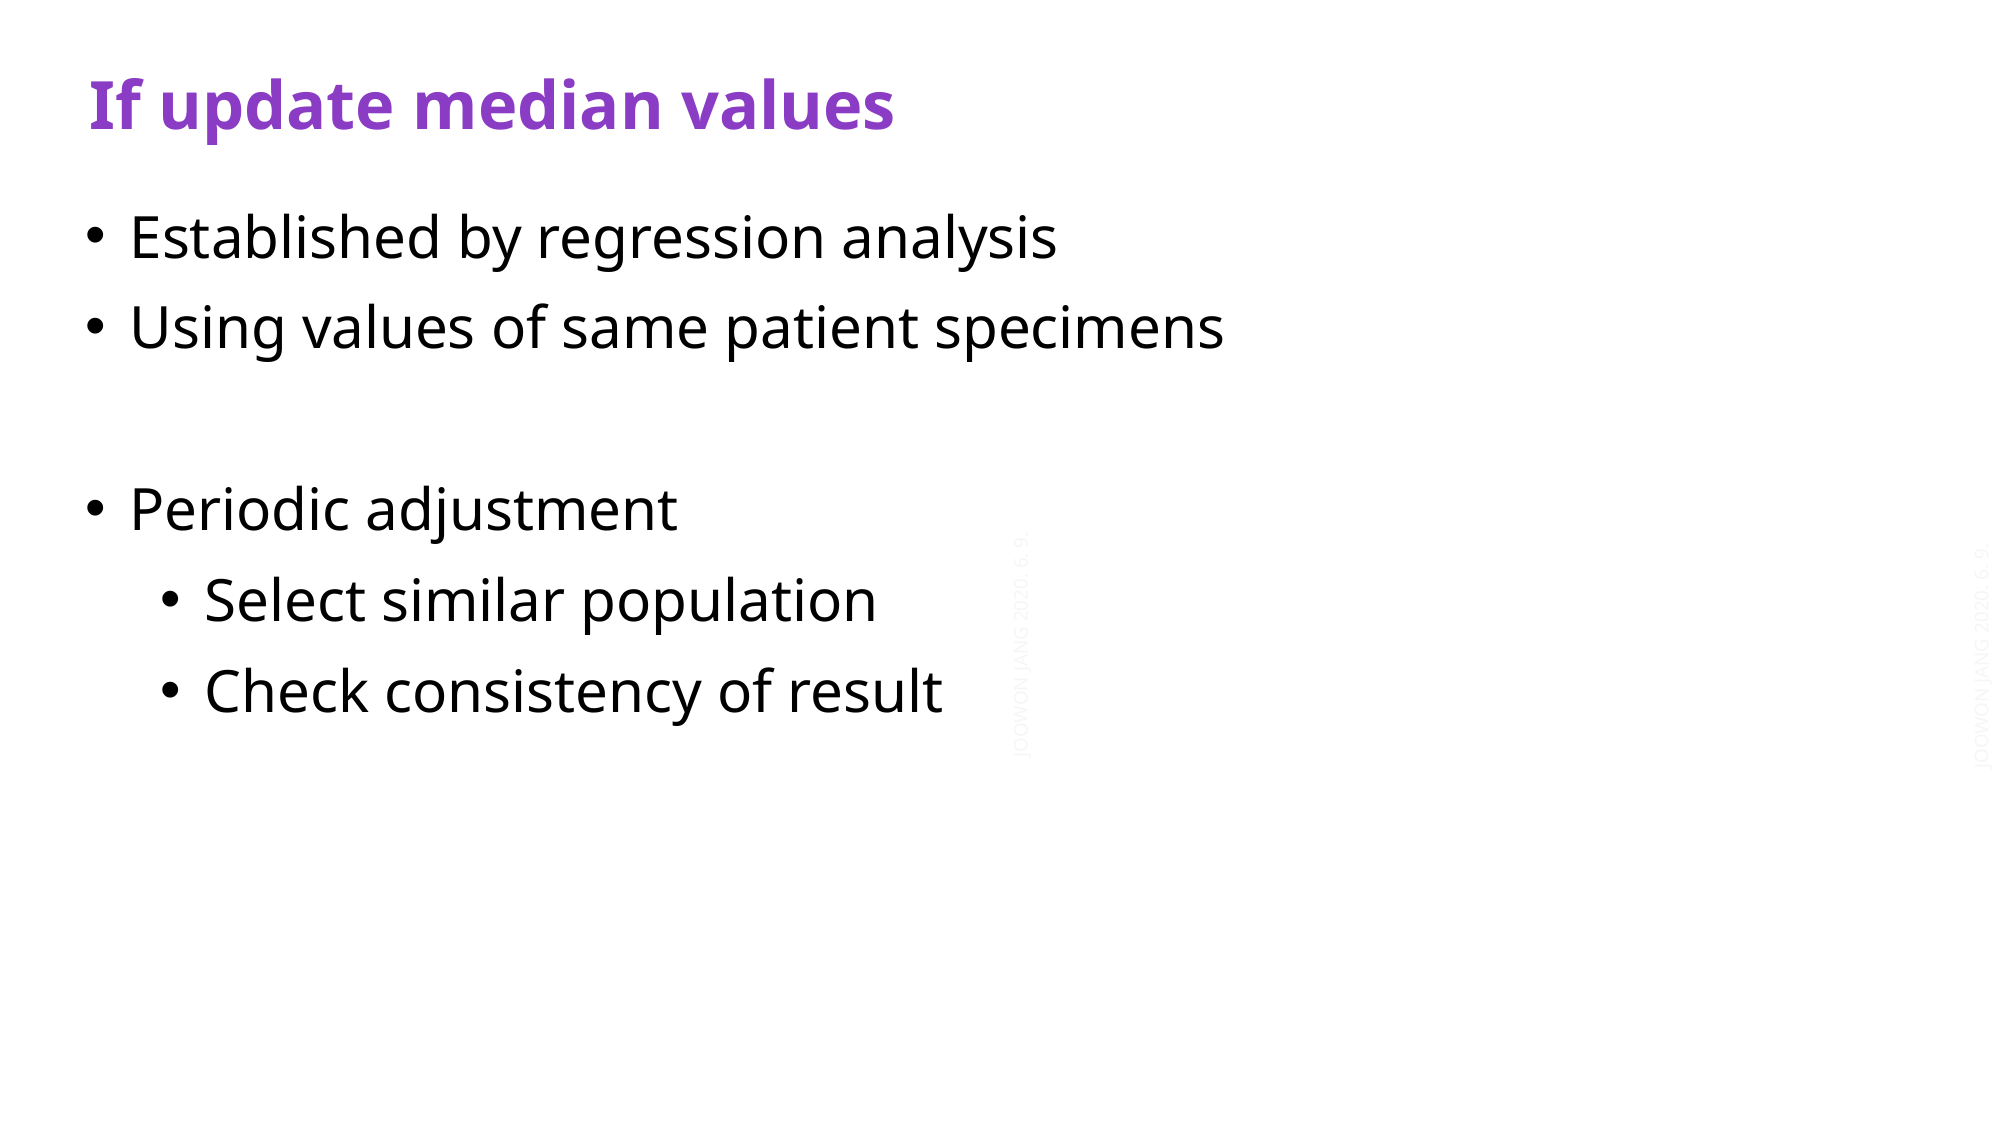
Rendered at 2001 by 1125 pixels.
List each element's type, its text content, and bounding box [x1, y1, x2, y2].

text_box If update median values [0, 55, 2000, 150]
text_box Established by regression analysis Using values of same patient specimens Periodic adjustment Select similar population Check consistency of result [70, 171, 1241, 823]
